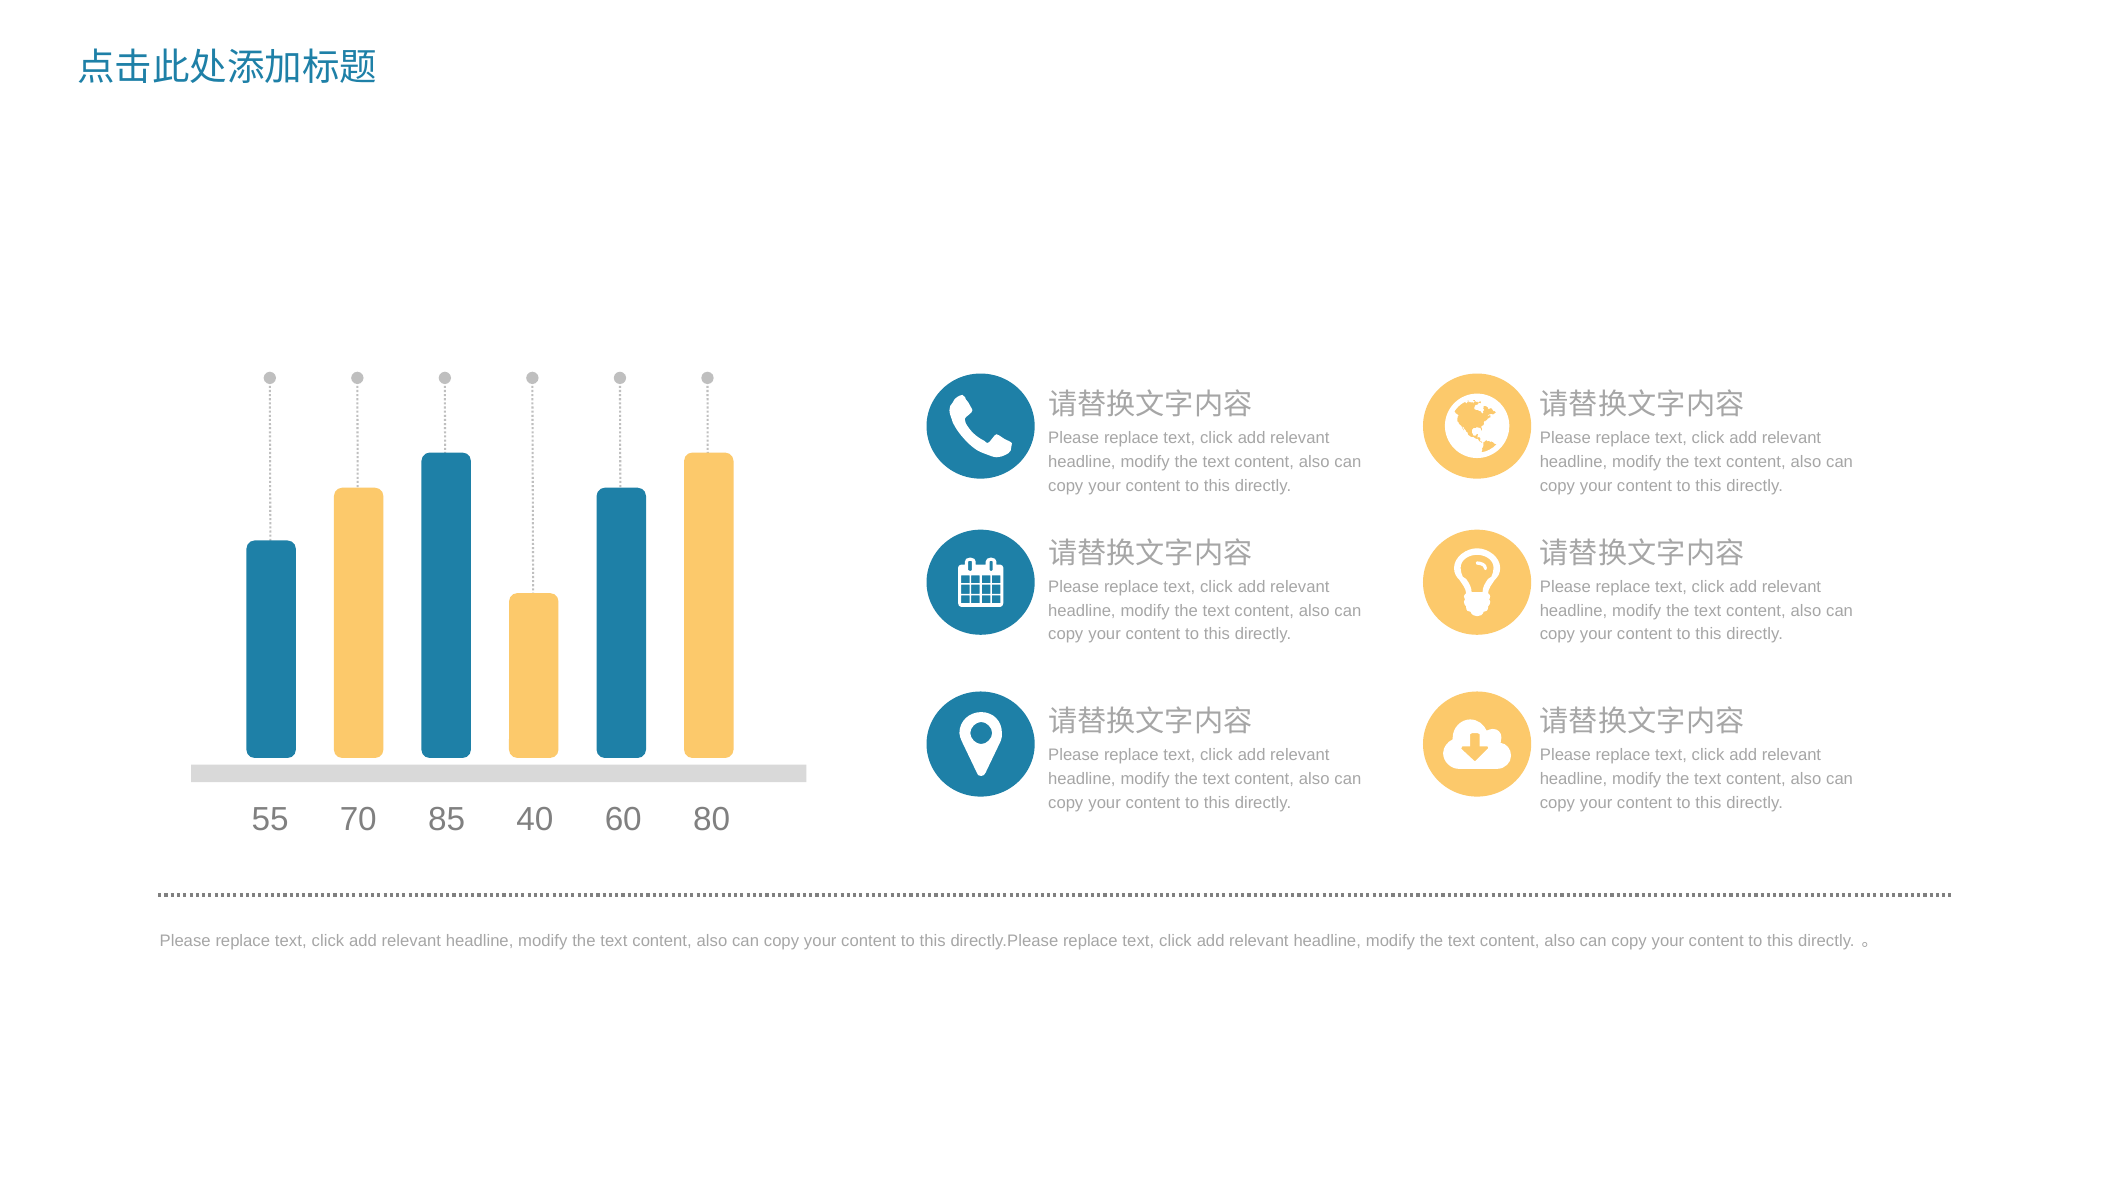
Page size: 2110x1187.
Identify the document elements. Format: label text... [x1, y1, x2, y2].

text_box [1048, 695, 1383, 811]
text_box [1422, 373, 1532, 479]
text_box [684, 377, 734, 758]
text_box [1422, 691, 1532, 797]
text_box 55 [251, 789, 289, 837]
text_box 点击此处添加标题 [62, 35, 417, 94]
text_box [1048, 378, 1392, 494]
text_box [246, 377, 296, 758]
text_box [926, 691, 1035, 797]
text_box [1539, 527, 1874, 643]
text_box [1048, 527, 1383, 643]
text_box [1422, 529, 1532, 635]
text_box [1539, 378, 1874, 494]
text_box 80 [692, 789, 731, 837]
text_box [596, 377, 646, 758]
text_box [926, 373, 1035, 479]
text_box 85 [428, 789, 466, 837]
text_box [926, 529, 1035, 635]
text_box [190, 763, 807, 783]
text_box Please replace text, click add relevant headline, modify the text content, also can copy your content to this directly.Please replace text, click add relevant headline, modify the text content, also can copy your content to this directly.。 [159, 925, 1950, 950]
text_box 40 [516, 789, 554, 837]
text_box 70 [339, 789, 377, 837]
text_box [333, 377, 384, 758]
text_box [509, 377, 559, 758]
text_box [1539, 695, 1874, 811]
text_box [421, 377, 471, 758]
text_box 60 [604, 789, 642, 837]
